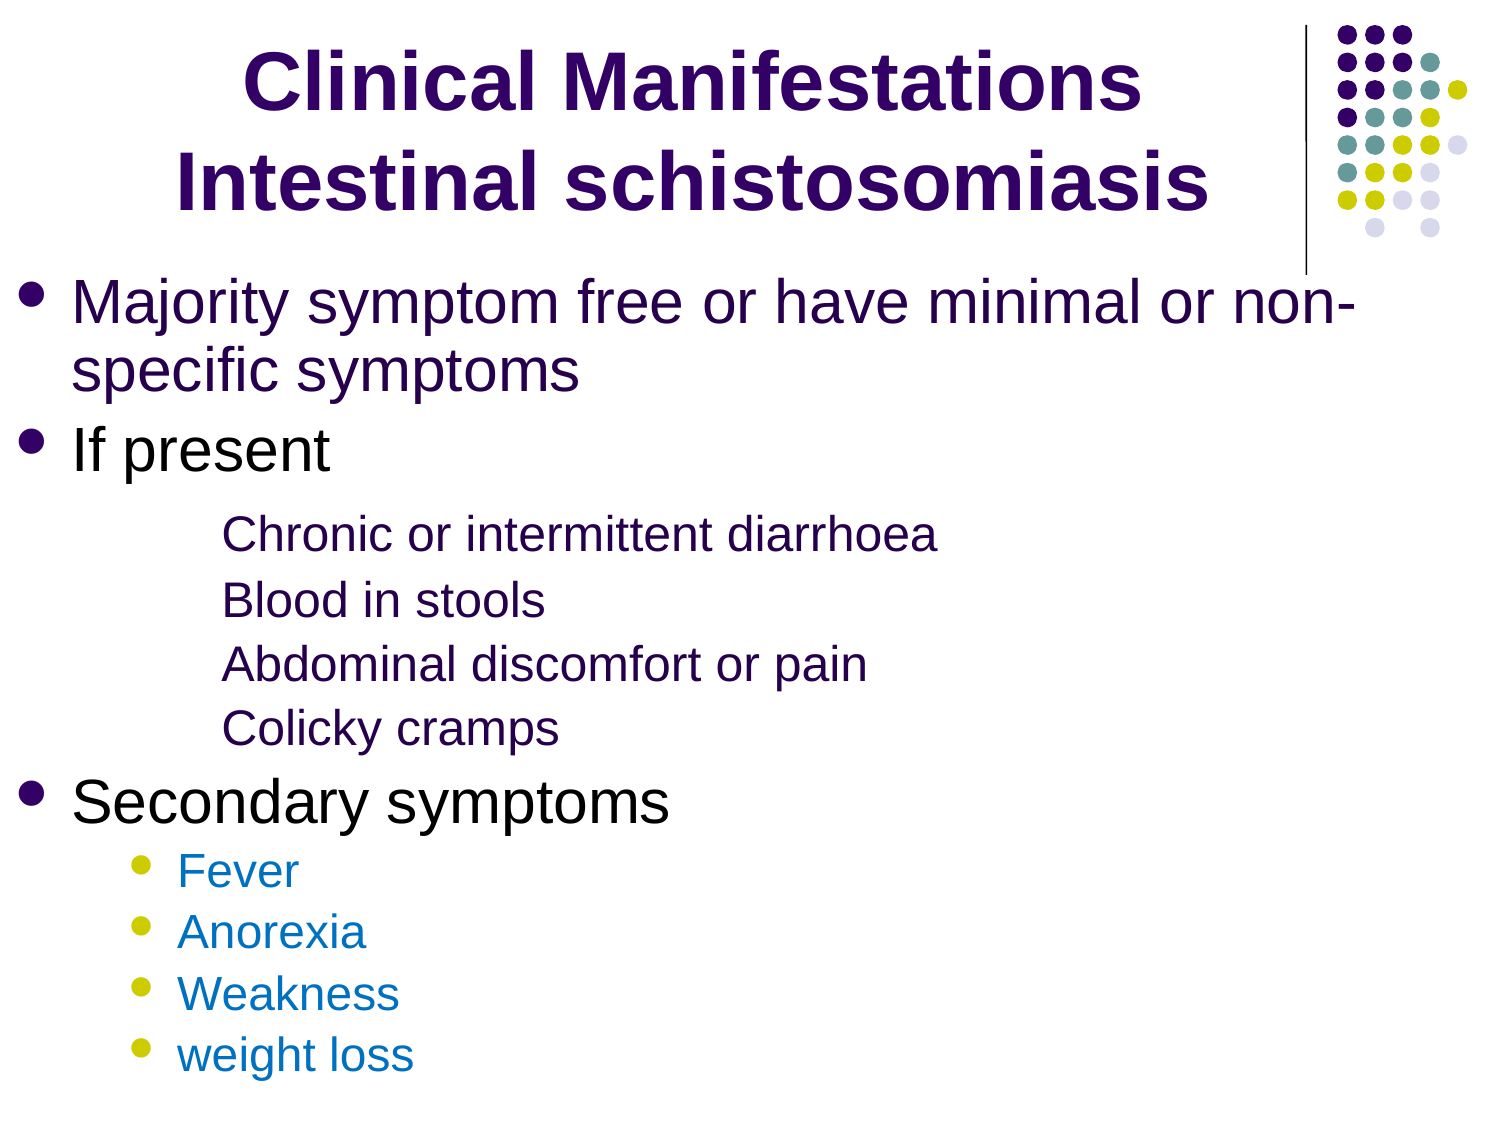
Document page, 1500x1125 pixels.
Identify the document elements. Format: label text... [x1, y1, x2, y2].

list Majority symptom free or have minimal or non-specific symptoms If present Chronic or intermittent diarrhoea Blood in stools Abdominal discomfort or pain Colicky cramps Secondary symptoms Fever Anorexia Weakness weight loss [0, 262, 1500, 1125]
title Clinical Manifestations Intestinal schistosomiasis [74, 19, 1313, 233]
